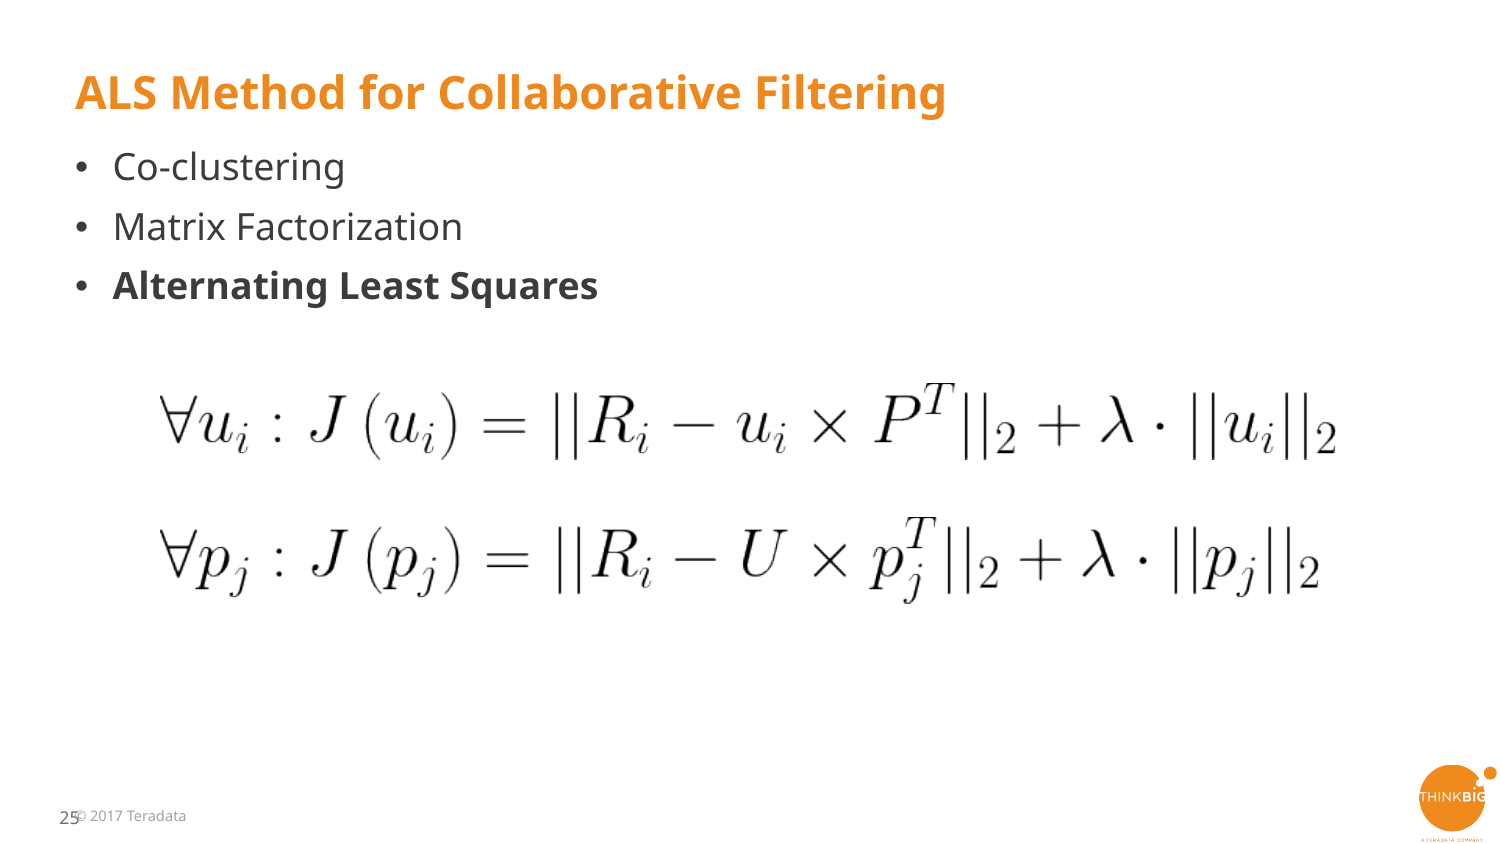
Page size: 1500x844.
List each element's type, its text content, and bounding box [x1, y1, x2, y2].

list Co-clustering Matrix Factorization Alternating Least Squares [75, 146, 1425, 748]
title ALS Method for Collaborative Filtering [75, 26, 1425, 120]
picture [160, 517, 1320, 604]
slide_number © 2017 Teradata [74, 806, 351, 825]
picture [160, 383, 1338, 461]
picture [1419, 765, 1497, 842]
